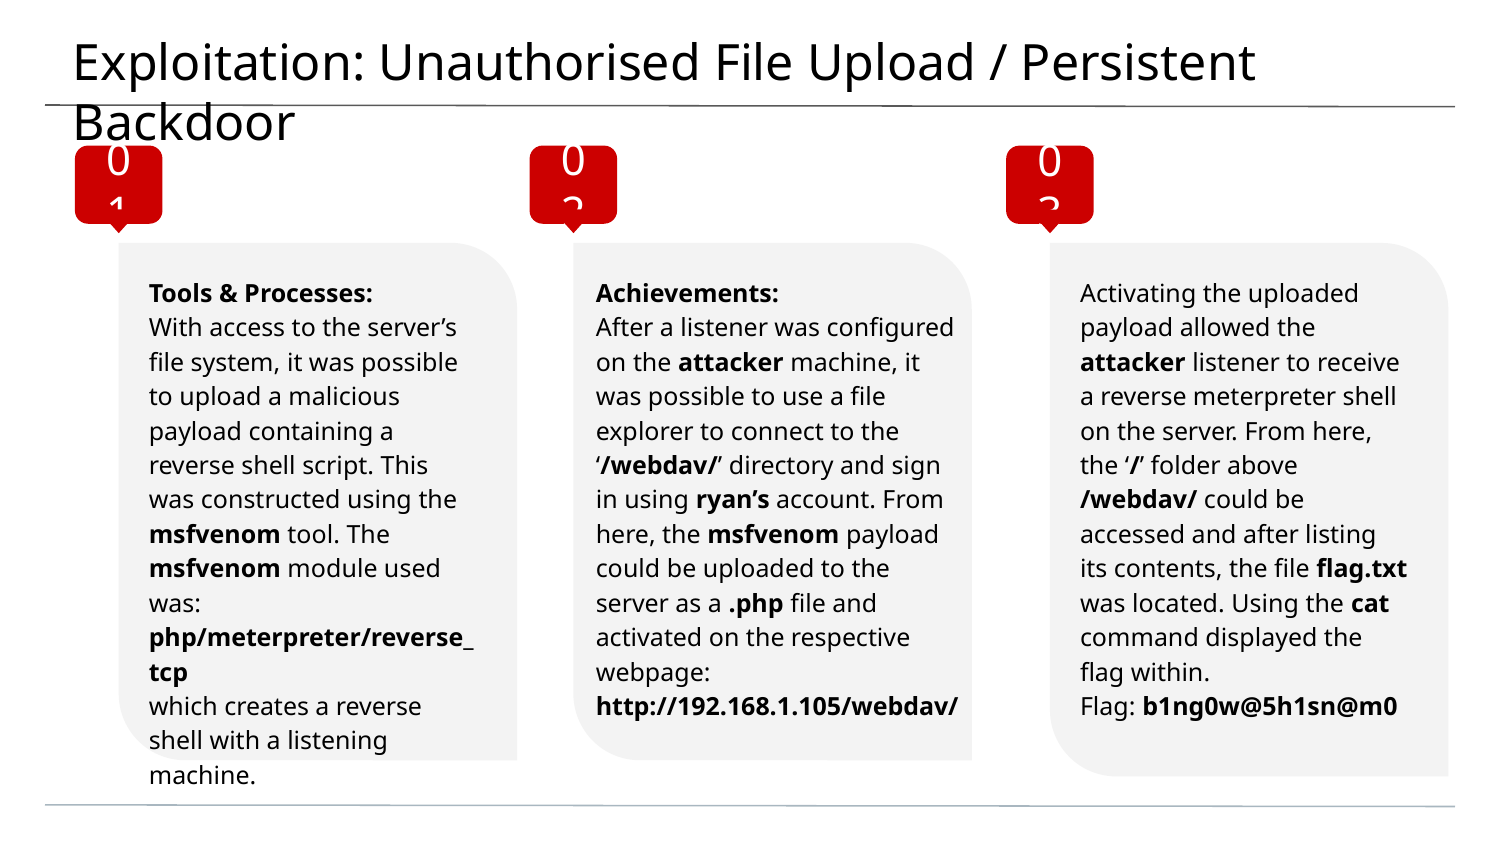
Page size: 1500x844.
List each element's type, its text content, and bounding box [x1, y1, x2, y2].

text_box [1439, 275, 1449, 777]
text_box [529, 145, 618, 234]
text_box [508, 275, 518, 761]
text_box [1005, 145, 1094, 234]
text_box Activating the uploaded payload allowed the attacker listener to receive a reverse meterpreter shell on the server. From here, the ‘/’ folder above /webdav/ could be accessed and after listing its contents, the file flag.txt was located. Using the cat command displayed the flag within. Flag: b1ng0w@5h1sn@m0 [1050, 242, 1439, 777]
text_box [74, 145, 163, 234]
text_box Achievements: After a listener was configured on the attacker machine, it was possible to use a file explorer to connect to the ‘/webdav/’ directory and sign in using ryan’s account. From here, the msfvenom payload could be uploaded to the server as a .php file and activated on the respective webpage: http://192.168.1.105/webdav/ [565, 242, 991, 761]
text_box Tools & Processes: With access to the server’s file system, it was possible to upload a malicious payload containing a reverse shell script. This was constructed using the msfvenom tool. The msfvenom module used was: php/meterpreter/reverse_tcp which creates a reverse shell with a listening machine. [118, 242, 508, 761]
title Exploitation: Unauthorised File Upload / Persistent Backdoor [0, 0, 1500, 88]
